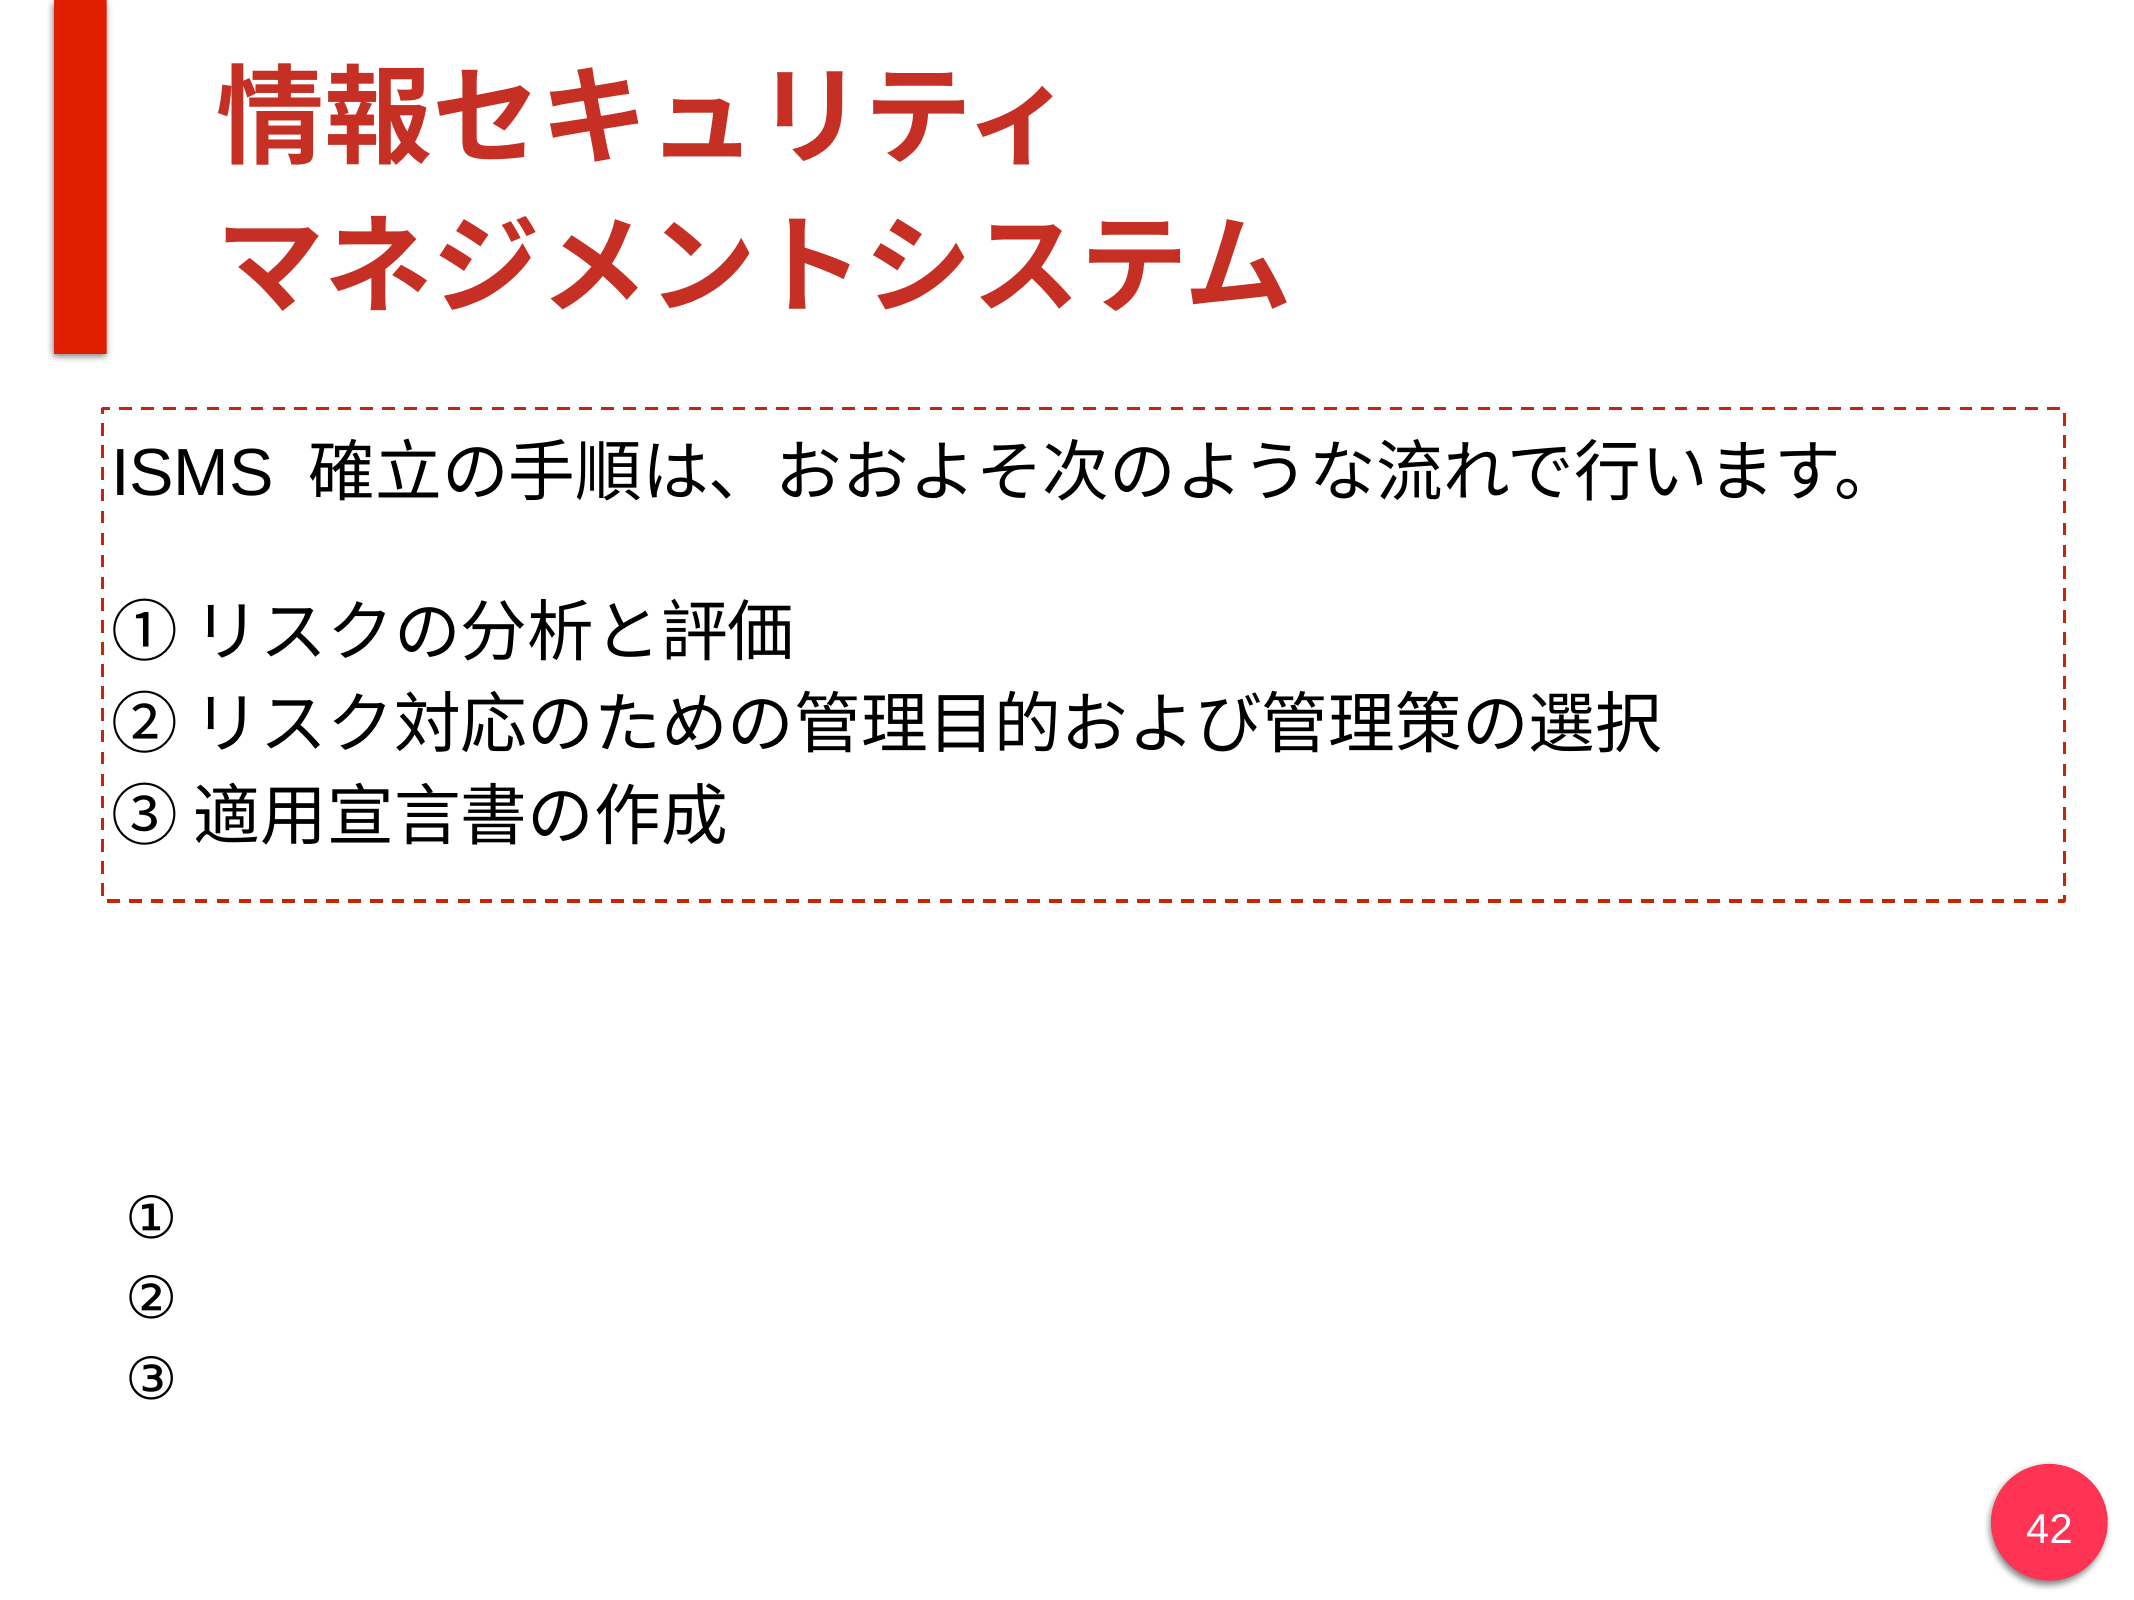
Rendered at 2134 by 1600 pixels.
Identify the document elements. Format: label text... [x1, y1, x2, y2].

slide_number 42 [2012, 1493, 2087, 1600]
title 情報セキュリティ マネジメントシステム [208, 18, 2030, 336]
text_box ISMS 確立の手順は、おおよそ次のような流れで行います。 ①リスクの分析と評価 ②リスク対応のための管理目的および管理策の選択 ③適用宣言書の作成 [102, 408, 2065, 901]
text_box ① ② ③ [35, 1004, 2098, 1426]
